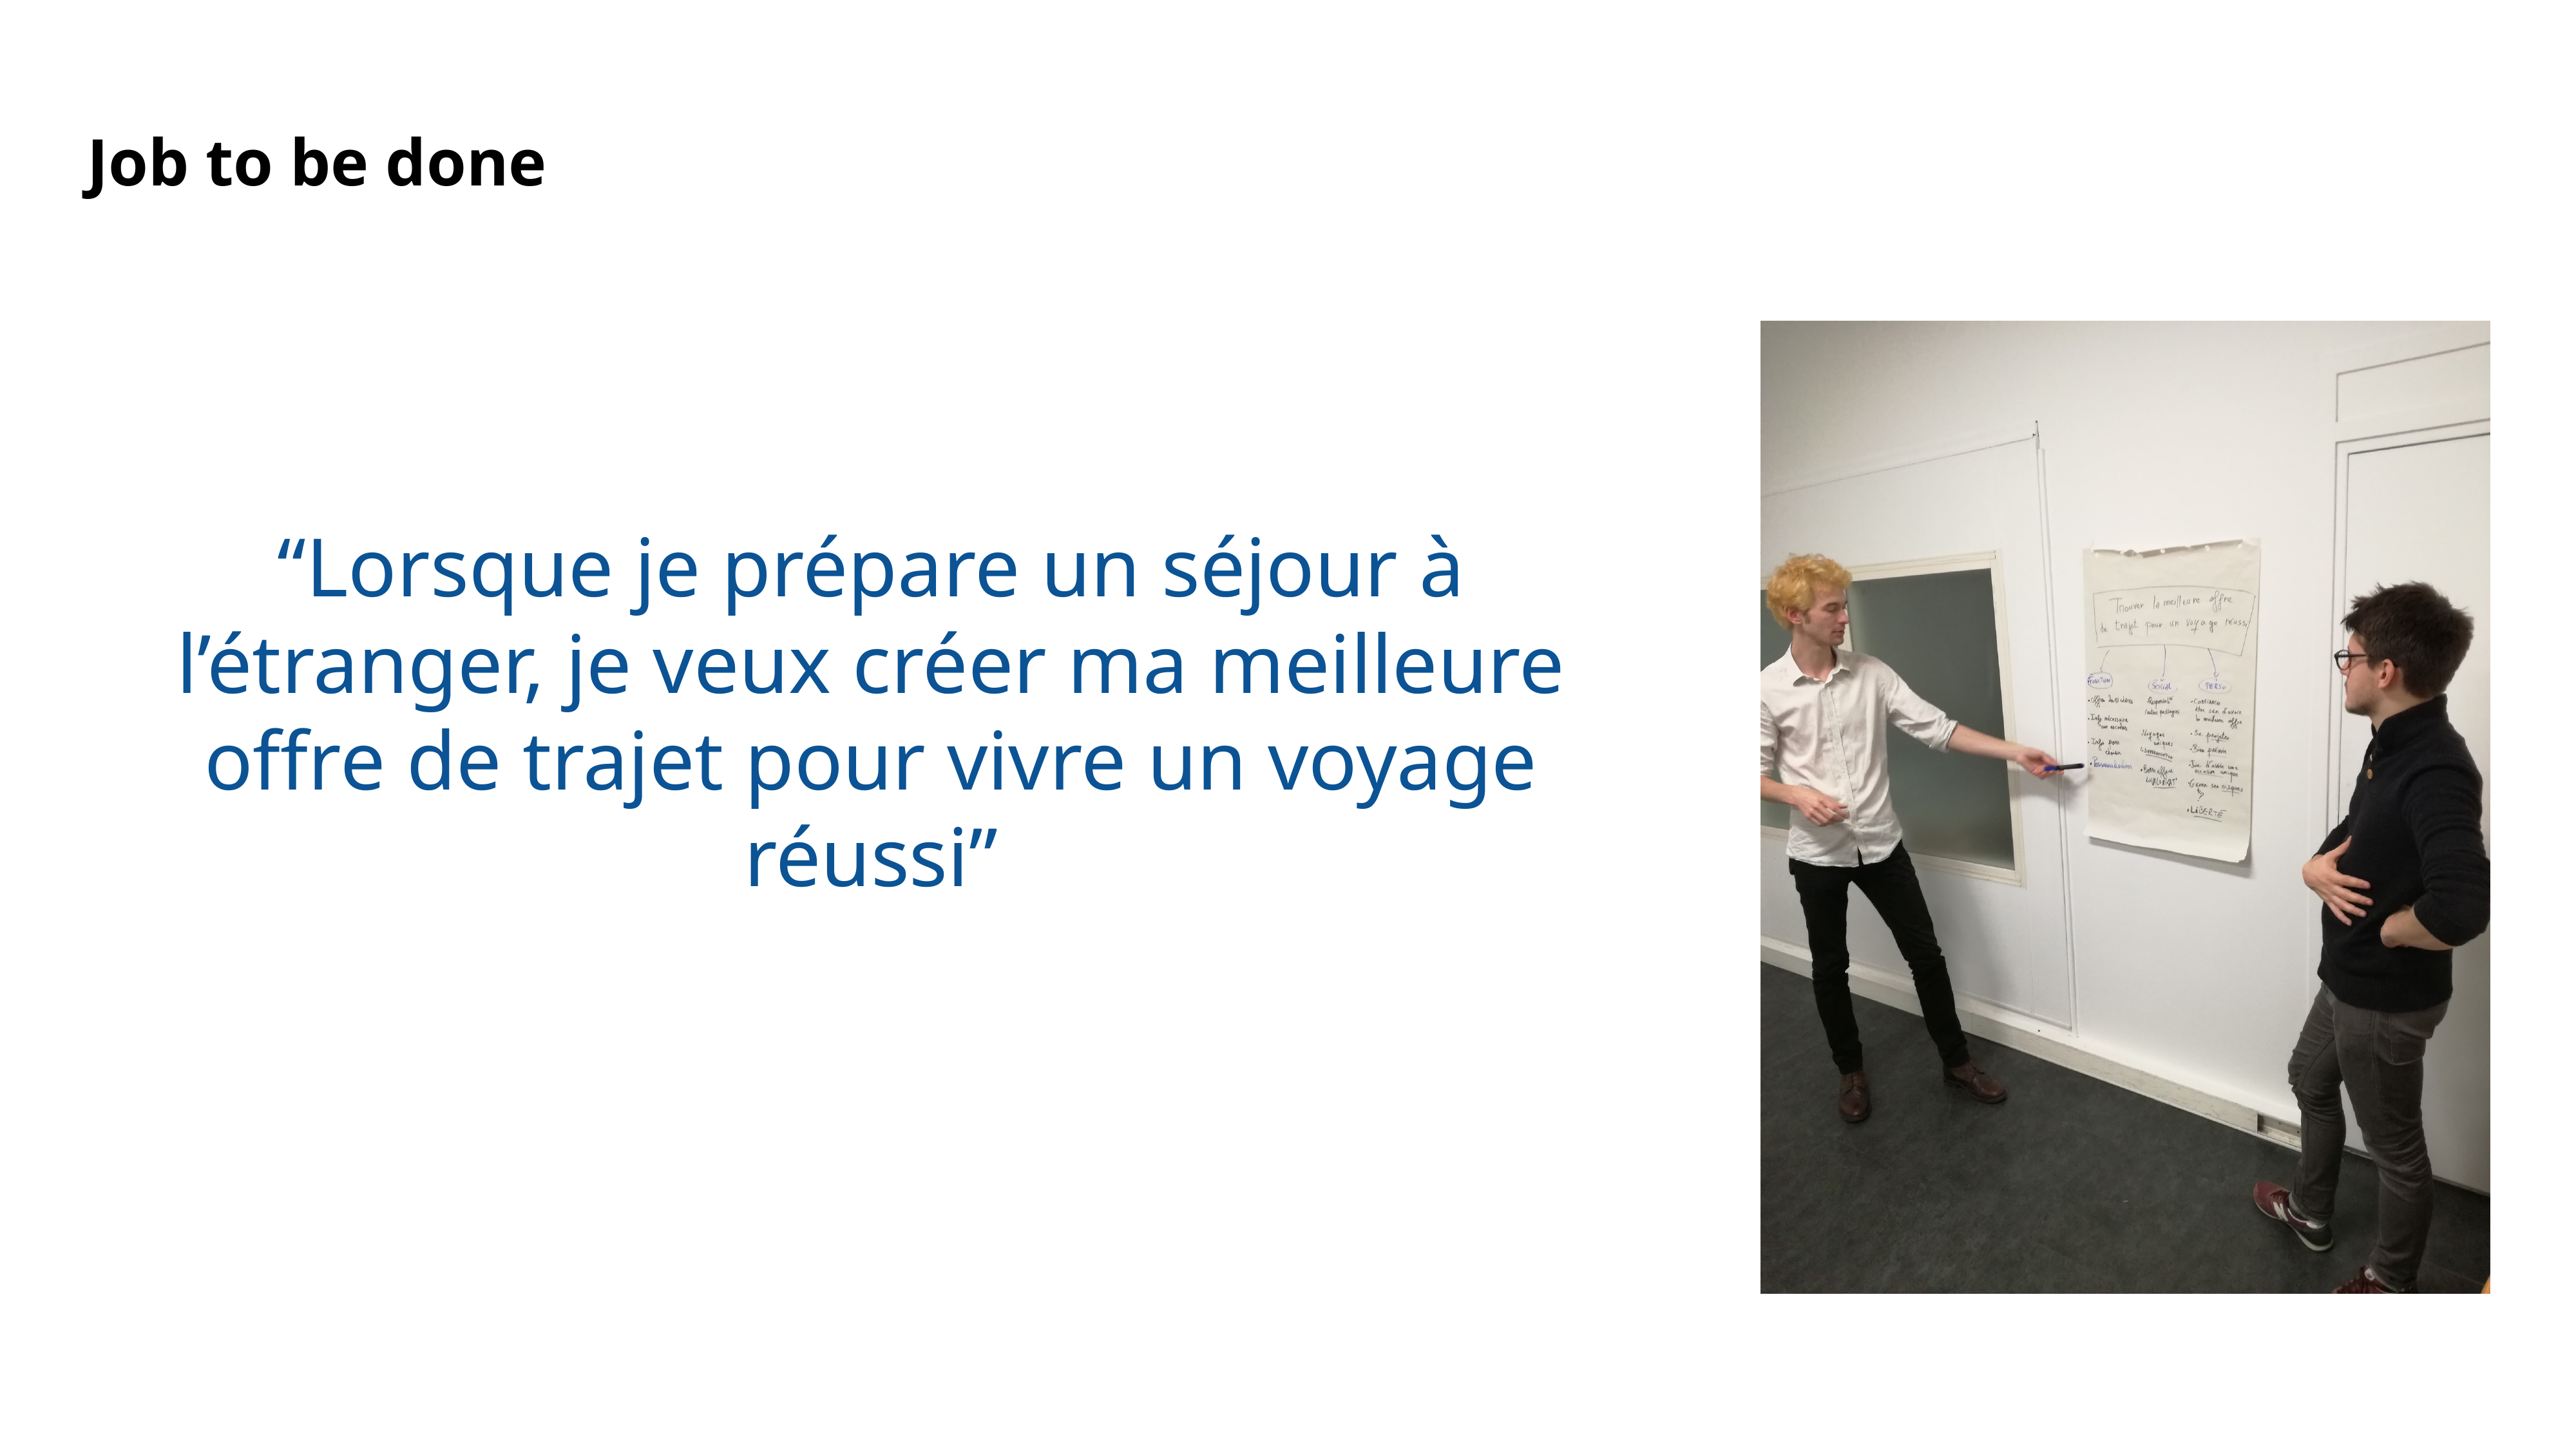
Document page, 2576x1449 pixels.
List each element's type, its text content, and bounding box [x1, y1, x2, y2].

text_box Job to be done [77, 111, 699, 184]
text_box “Lorsque je prépare un séjour à l’étranger, je veux créer ma meilleure offre de trajet pour vivre un voyage réussi” [77, 506, 1665, 845]
picture [1760, 321, 2490, 1294]
